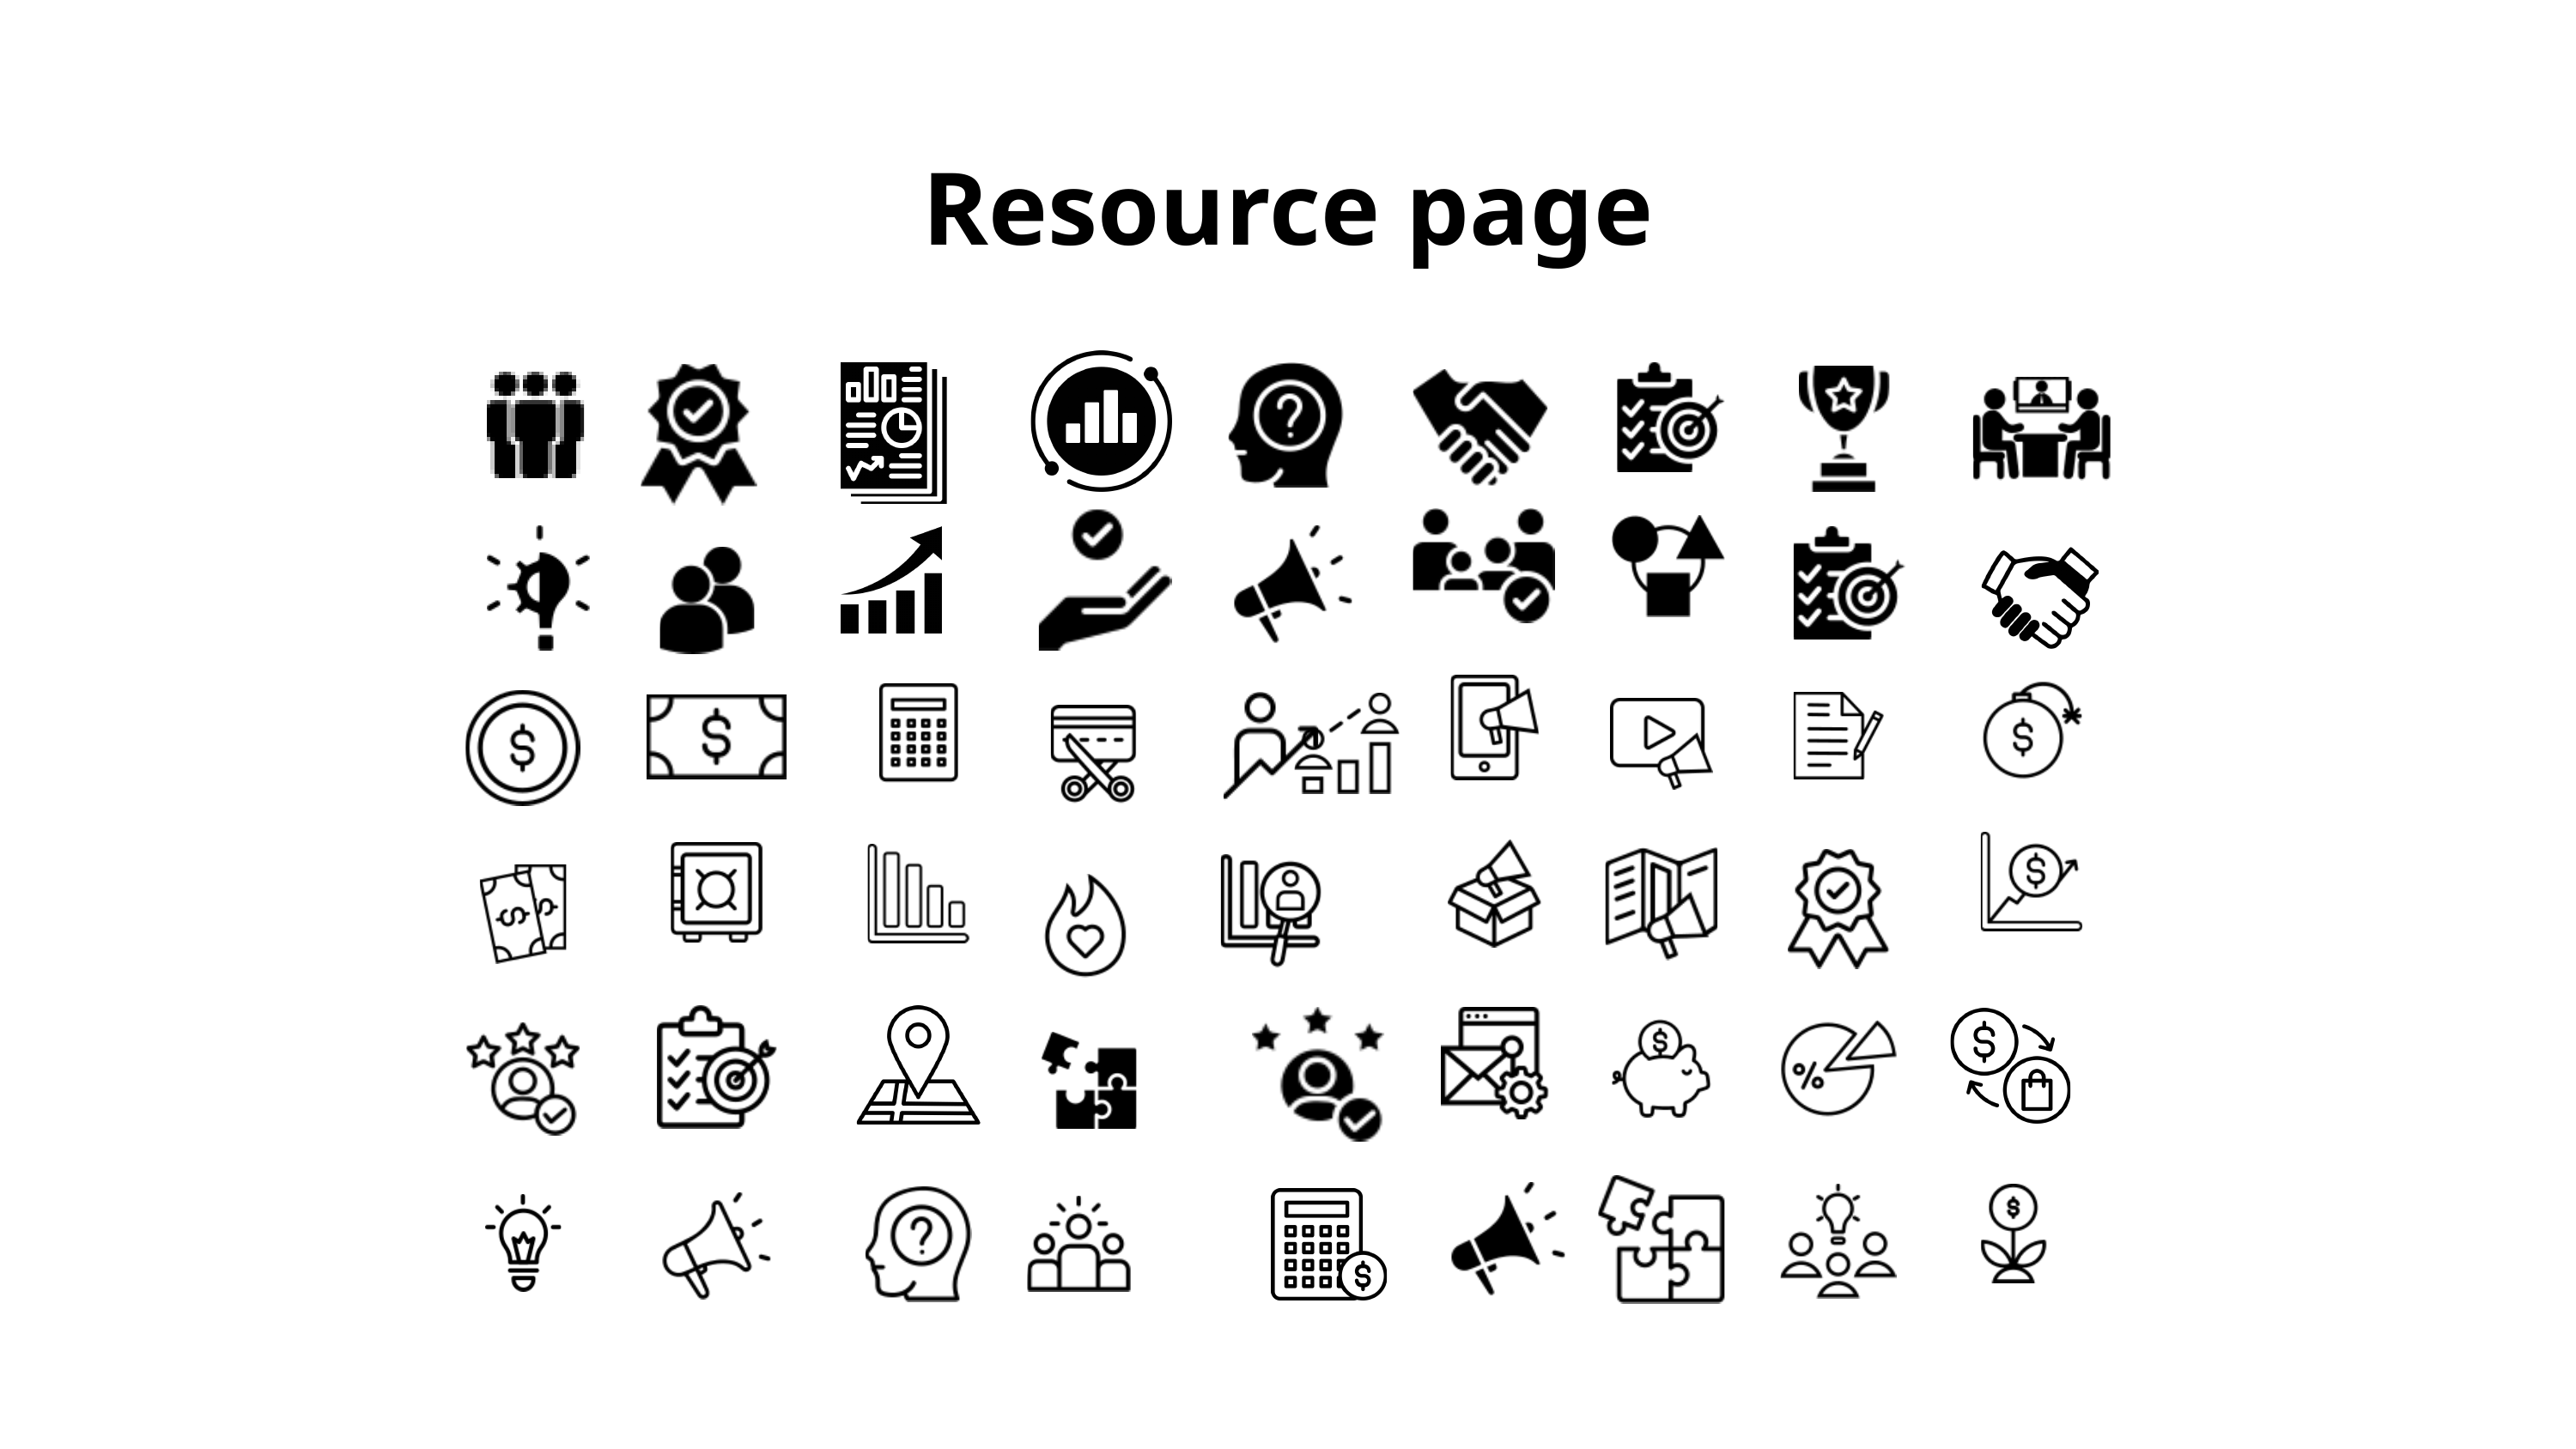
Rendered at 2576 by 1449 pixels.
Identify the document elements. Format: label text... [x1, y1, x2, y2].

text_box [657, 1005, 777, 1129]
text_box [1271, 1188, 1388, 1300]
text_box [1605, 847, 1718, 961]
text_box [1038, 509, 1172, 651]
text_box [1050, 705, 1137, 804]
text_box [1448, 840, 1542, 948]
text_box [841, 362, 947, 504]
text_box [1980, 1184, 2048, 1283]
text_box [1793, 526, 1905, 640]
text_box Resource page [764, 144, 1812, 265]
text_box [1030, 350, 1172, 492]
text_box [1972, 377, 2111, 481]
text_box [1413, 508, 1555, 623]
text_box [1598, 1175, 1725, 1304]
text_box [867, 844, 970, 943]
text_box [879, 683, 958, 783]
text_box [659, 547, 755, 655]
text_box [1450, 1182, 1565, 1297]
text_box [466, 1022, 580, 1137]
text_box [487, 525, 590, 651]
text_box [1223, 692, 1319, 801]
text_box [1450, 675, 1540, 780]
text_box [671, 842, 762, 943]
text_box [1228, 362, 1344, 488]
text_box [1413, 369, 1548, 488]
text_box [661, 1192, 772, 1300]
text_box [1780, 1184, 1897, 1299]
text_box [1981, 681, 2082, 780]
text_box [1441, 1007, 1549, 1119]
text_box [1612, 515, 1725, 617]
text_box [1950, 1008, 2071, 1125]
text_box [641, 364, 757, 506]
text_box [1042, 874, 1127, 978]
text_box [1252, 1007, 1385, 1142]
text_box [487, 372, 585, 478]
text_box [1980, 832, 2083, 932]
text_box [647, 694, 787, 779]
text_box [1220, 854, 1321, 967]
text_box [1793, 692, 1884, 779]
text_box [479, 864, 567, 964]
text_box [841, 526, 942, 634]
text_box [1610, 698, 1713, 790]
text_box [1027, 1196, 1131, 1292]
text_box [1799, 366, 1890, 492]
text_box [865, 1186, 972, 1302]
text_box [465, 690, 580, 806]
text_box [485, 1194, 562, 1292]
text_box [1788, 849, 1890, 969]
text_box [856, 1005, 981, 1125]
text_box [1612, 1018, 1711, 1118]
text_box [1780, 1020, 1897, 1119]
text_box [1232, 525, 1352, 645]
text_box [1042, 1032, 1137, 1129]
text_box [1981, 547, 2099, 649]
text_box [1617, 362, 1725, 472]
text_box [1294, 693, 1400, 794]
